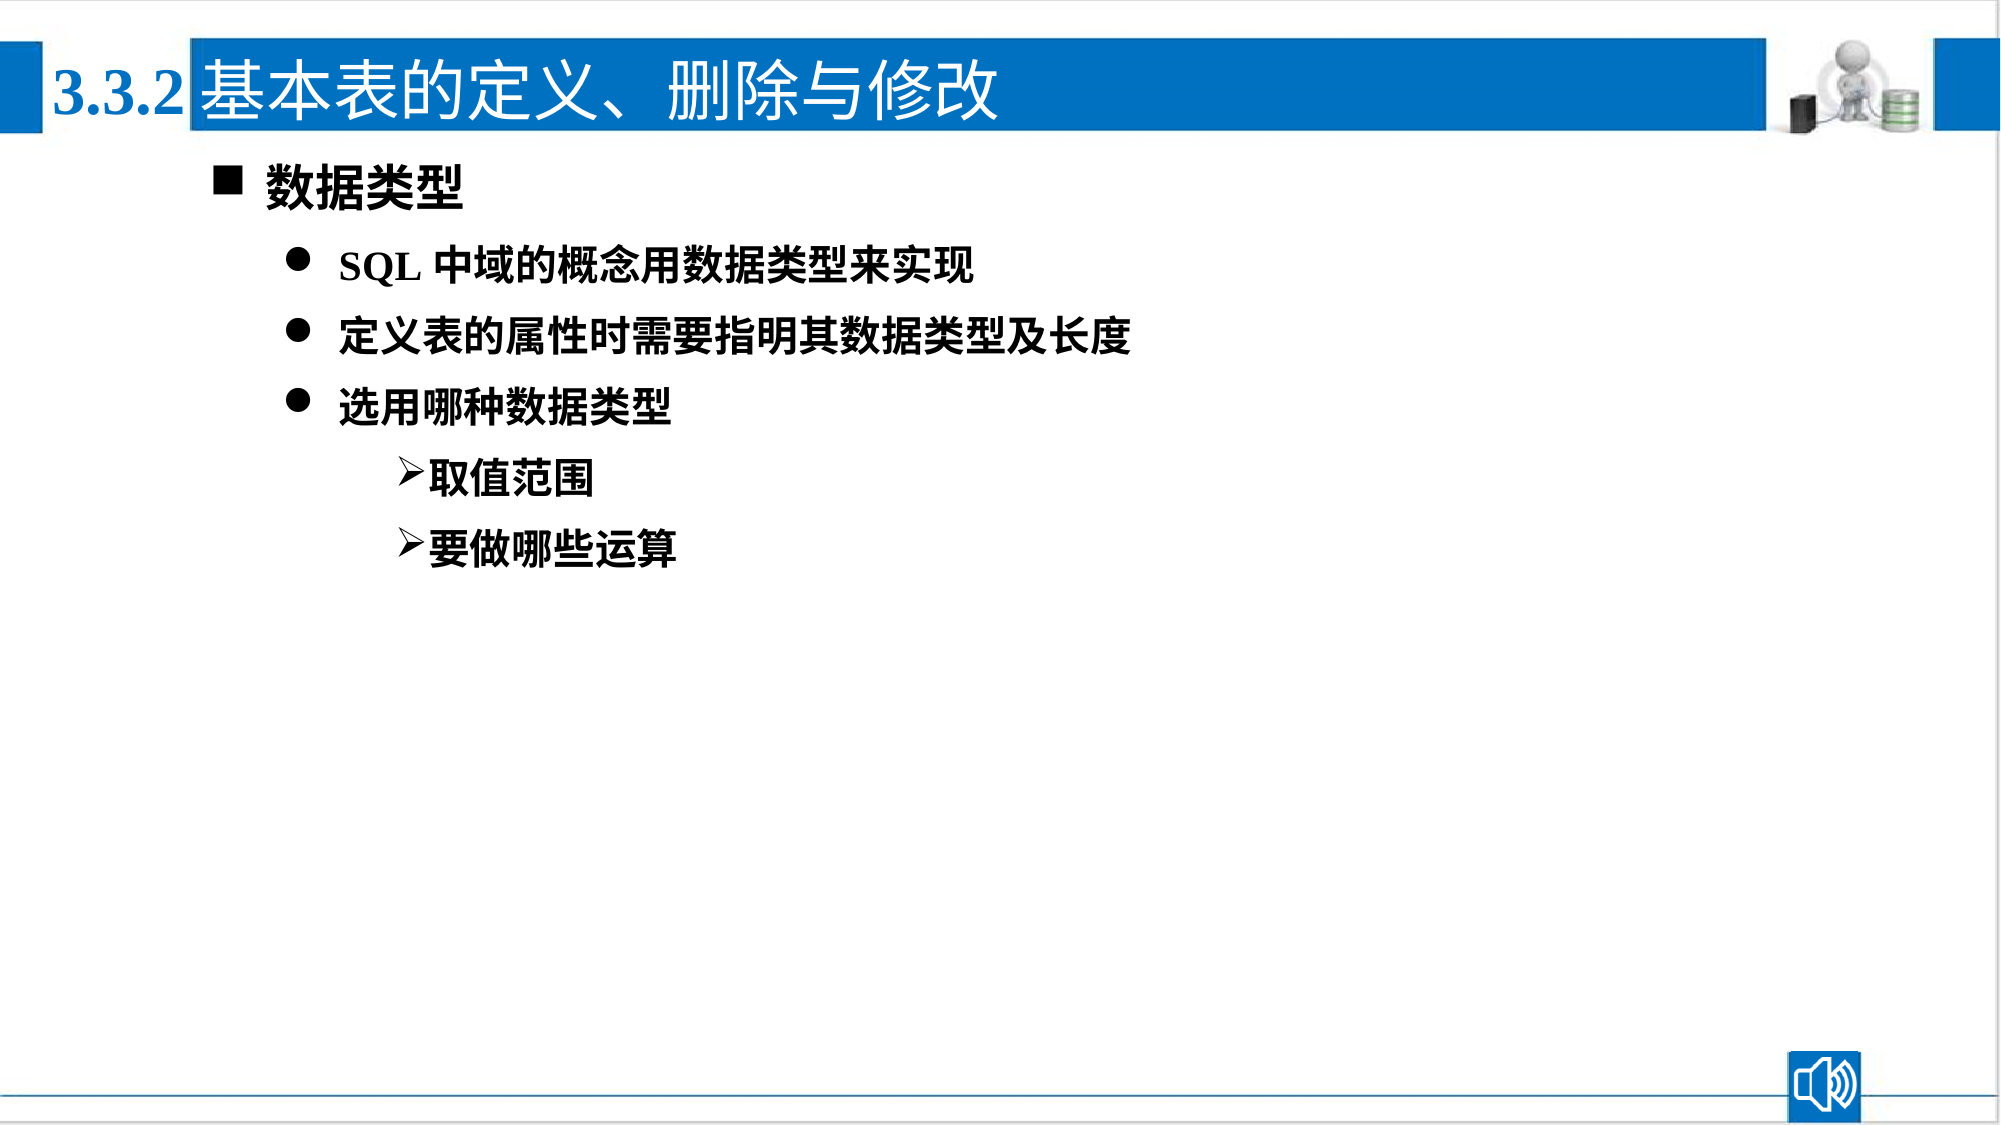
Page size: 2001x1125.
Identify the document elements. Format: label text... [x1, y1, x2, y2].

picture [0, 0, 2001, 1125]
text_box 3.3.2 [37, 40, 211, 136]
text_box 数据类型 [194, 148, 658, 224]
text_box 基本表的定义、删除与修改 [184, 41, 1048, 136]
text_box SQL中域的概念用数据类型来实现 定义表的属性时需要指明其数据类型及长度 选用哪种数据类型 取值范围 要做哪些运算 [267, 231, 1768, 580]
